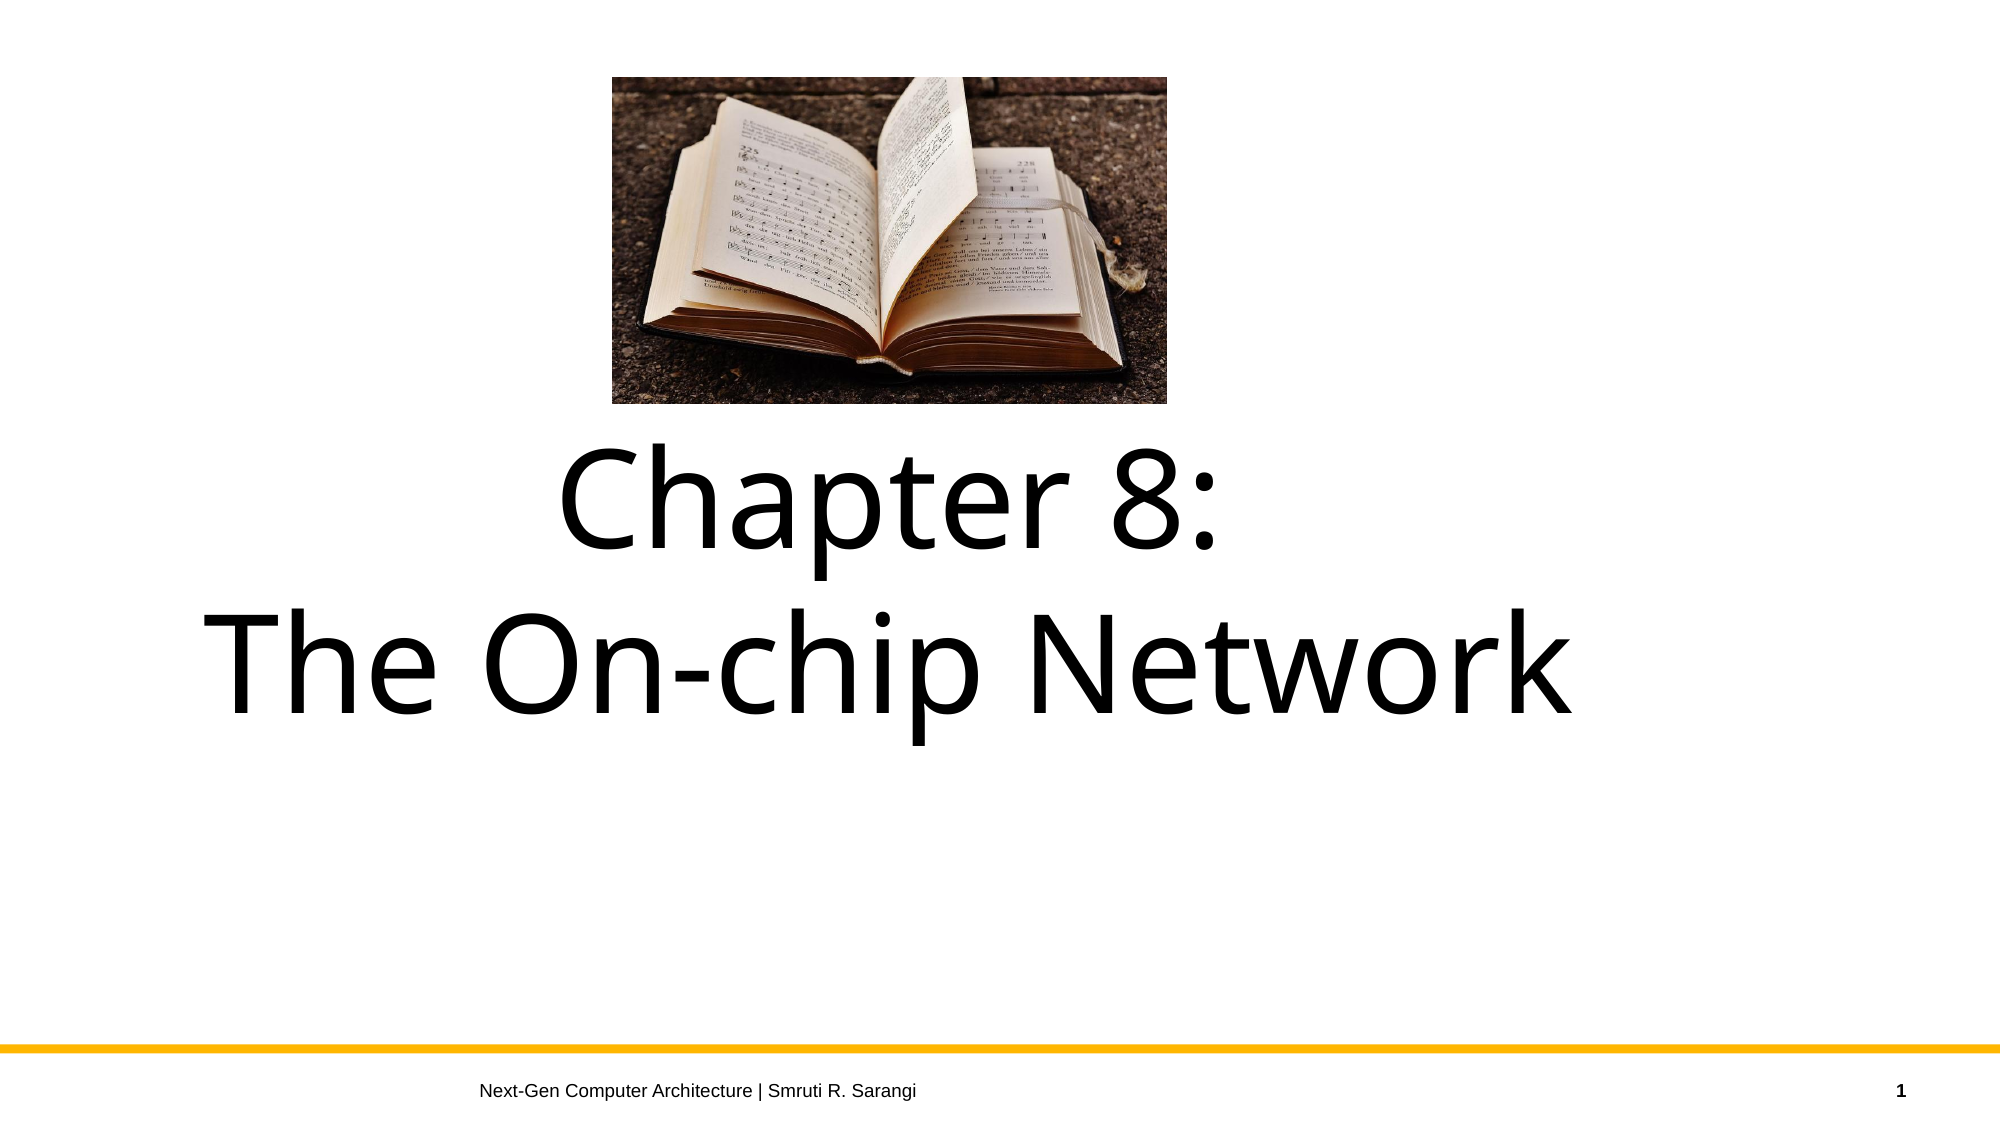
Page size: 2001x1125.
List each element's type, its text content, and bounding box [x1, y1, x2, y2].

text_box Chapter 8: The On-chip Network [188, 403, 1590, 748]
picture [612, 77, 1167, 404]
footer Next-Gen Computer Architecture | Smruti R. Sarangi [464, 1071, 1365, 1109]
slide_number 1 [1711, 1071, 1922, 1109]
